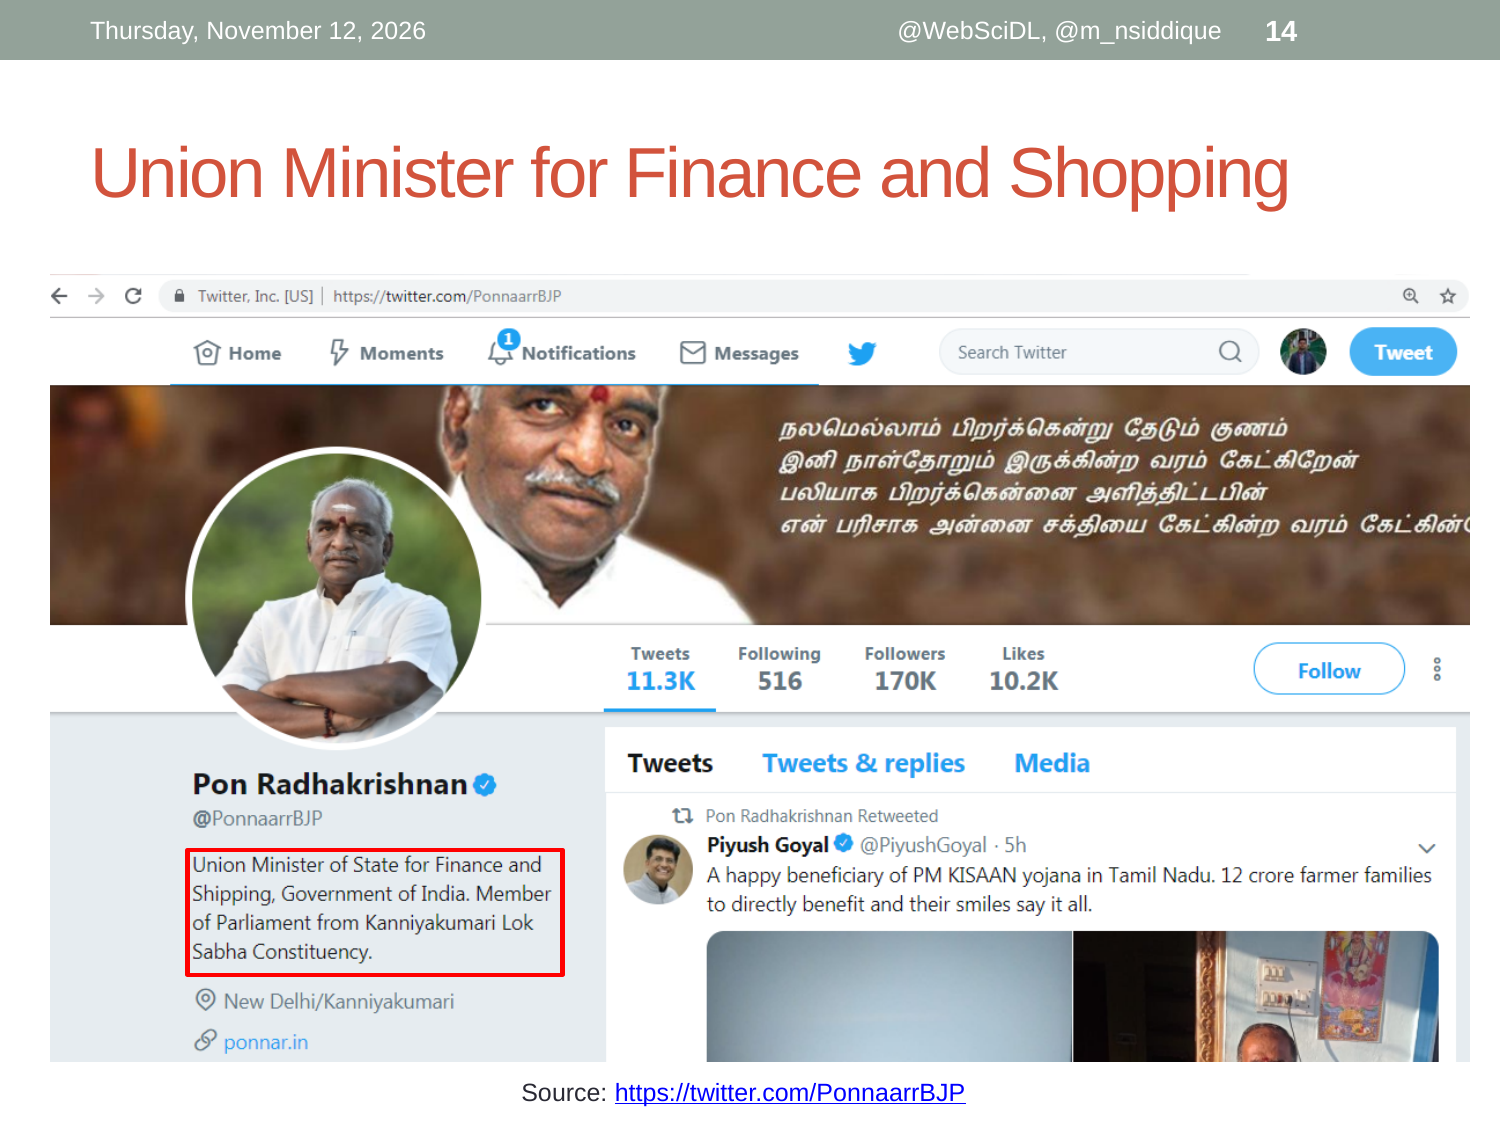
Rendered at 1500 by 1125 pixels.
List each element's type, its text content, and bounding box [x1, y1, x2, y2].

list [49, 274, 1471, 1062]
slide_number 14 [1250, 3, 1425, 57]
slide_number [75, 3, 550, 57]
footer @WebSciDL, @m_nsiddique [562, 3, 1238, 57]
title Union Minister for Finance and Shopping [75, 87, 1425, 250]
text_box Source: https://twitter.com/PonnaarrBJP [12, 1069, 1475, 1125]
